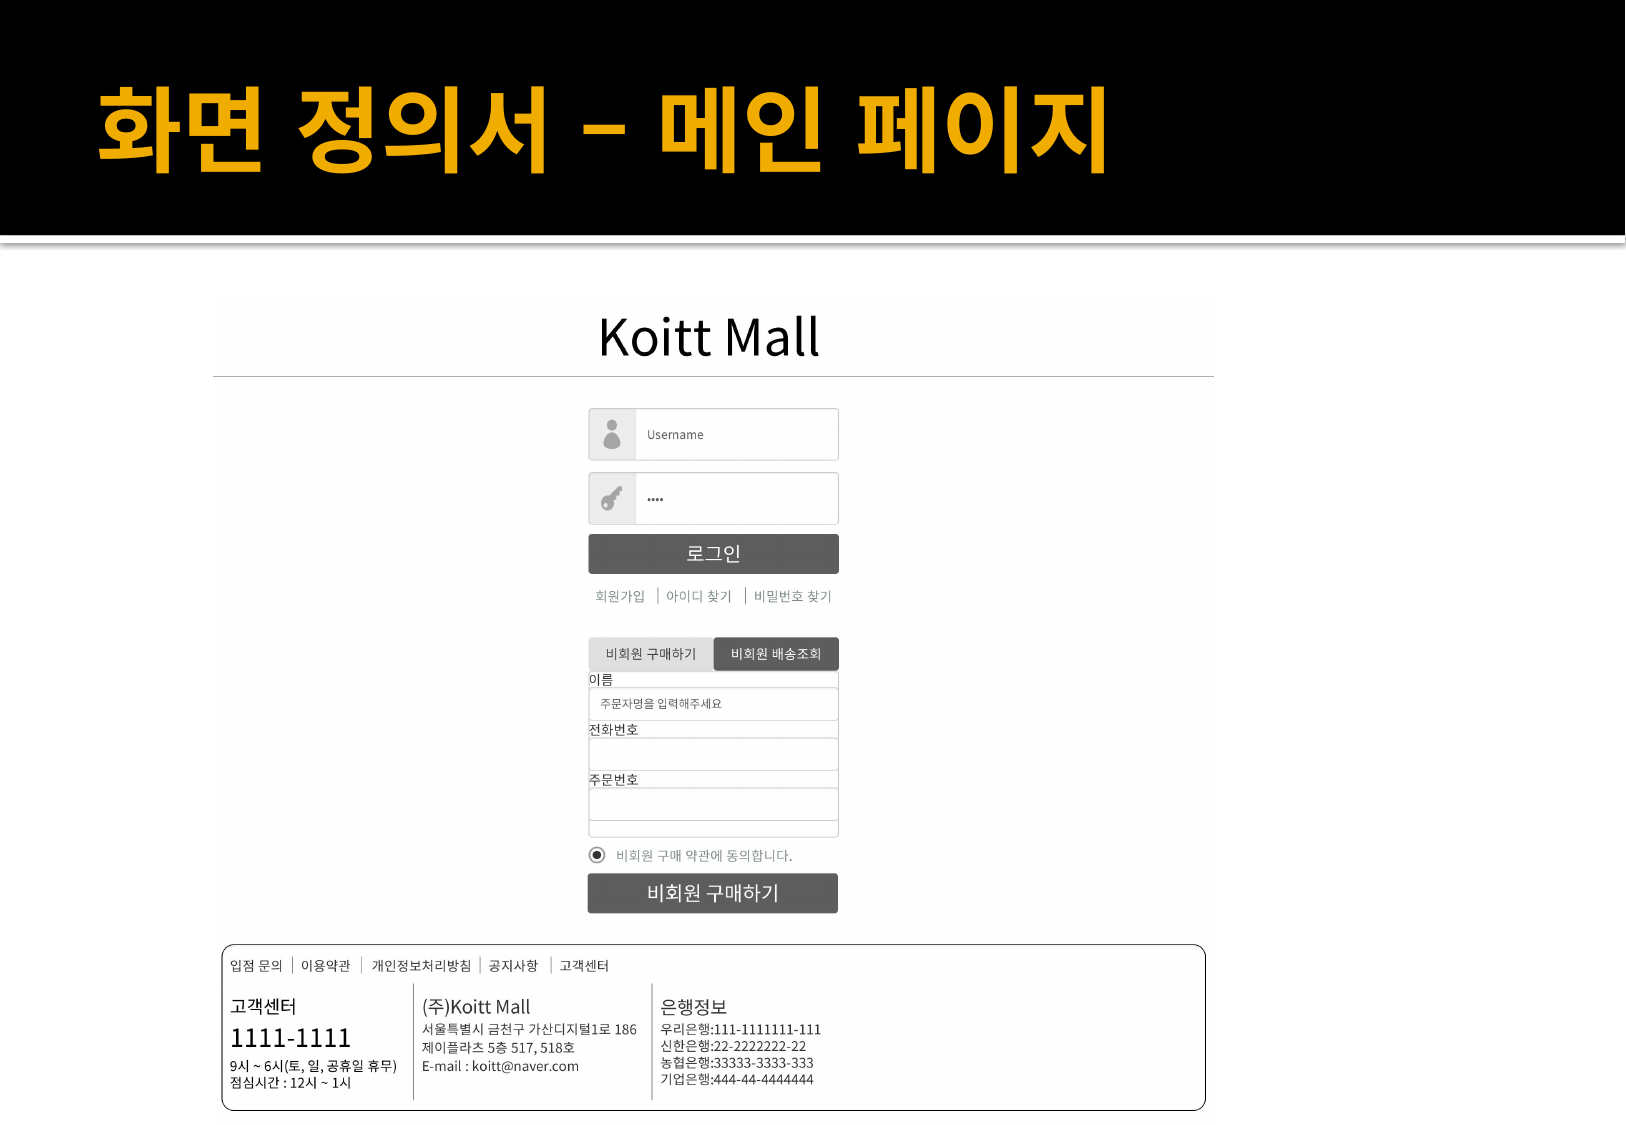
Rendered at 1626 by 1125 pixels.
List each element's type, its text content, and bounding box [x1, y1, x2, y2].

title 화면 정의서 – 메인 페이지 [81, 24, 1544, 231]
picture [213, 291, 1214, 1125]
